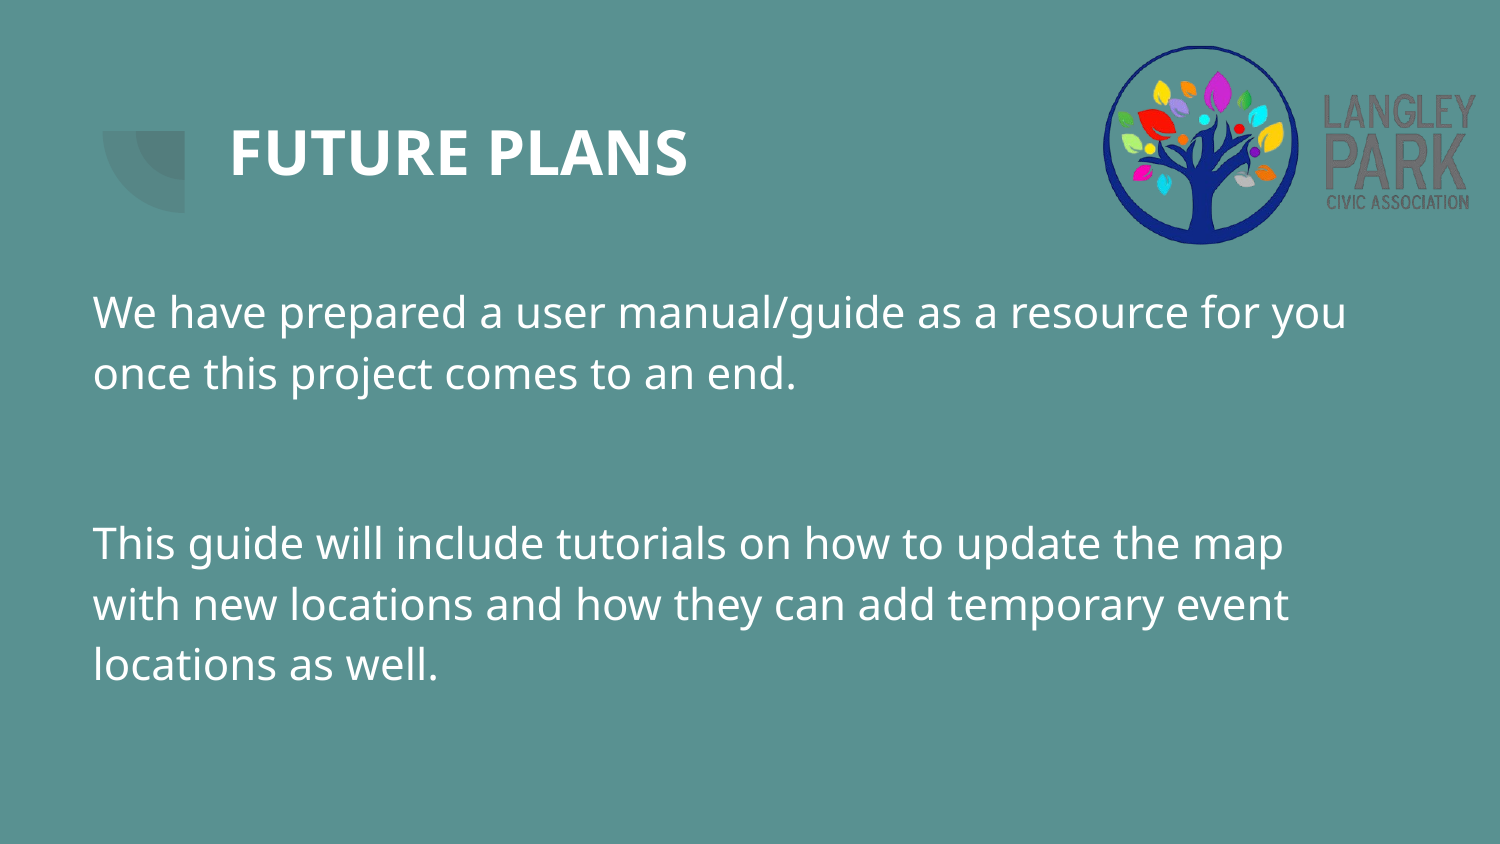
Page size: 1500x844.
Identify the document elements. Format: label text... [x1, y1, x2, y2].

title FUTURE PLANS [213, 98, 1079, 262]
picture [1084, 0, 1500, 313]
list We have prepared a user manual/guide as a resource for you once this project comes to an end. This guide will include tutorials on how to update the map with new locations and how they can add temporary event locations as well. [77, 262, 1382, 799]
